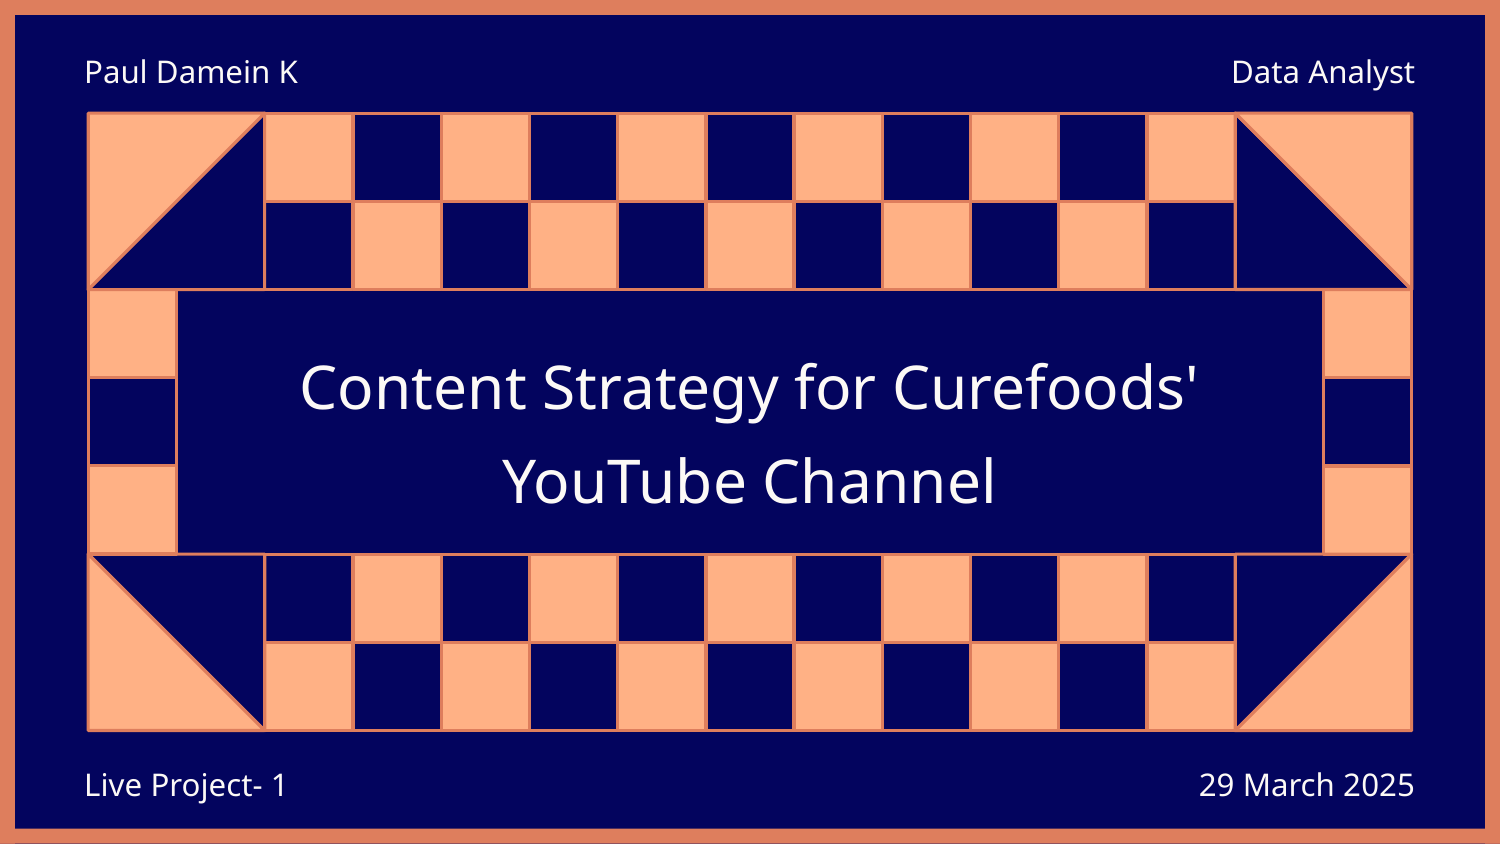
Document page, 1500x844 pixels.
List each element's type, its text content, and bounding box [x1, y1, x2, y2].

title Content Strategy for Curefoods' YouTube Channel [389, 329, 1110, 514]
list Paul Damein K [69, 36, 389, 542]
list Live Project- 1 [69, 750, 389, 844]
list Data Analyst [1110, 36, 1431, 542]
list 29 March 2025 [1110, 750, 1431, 844]
